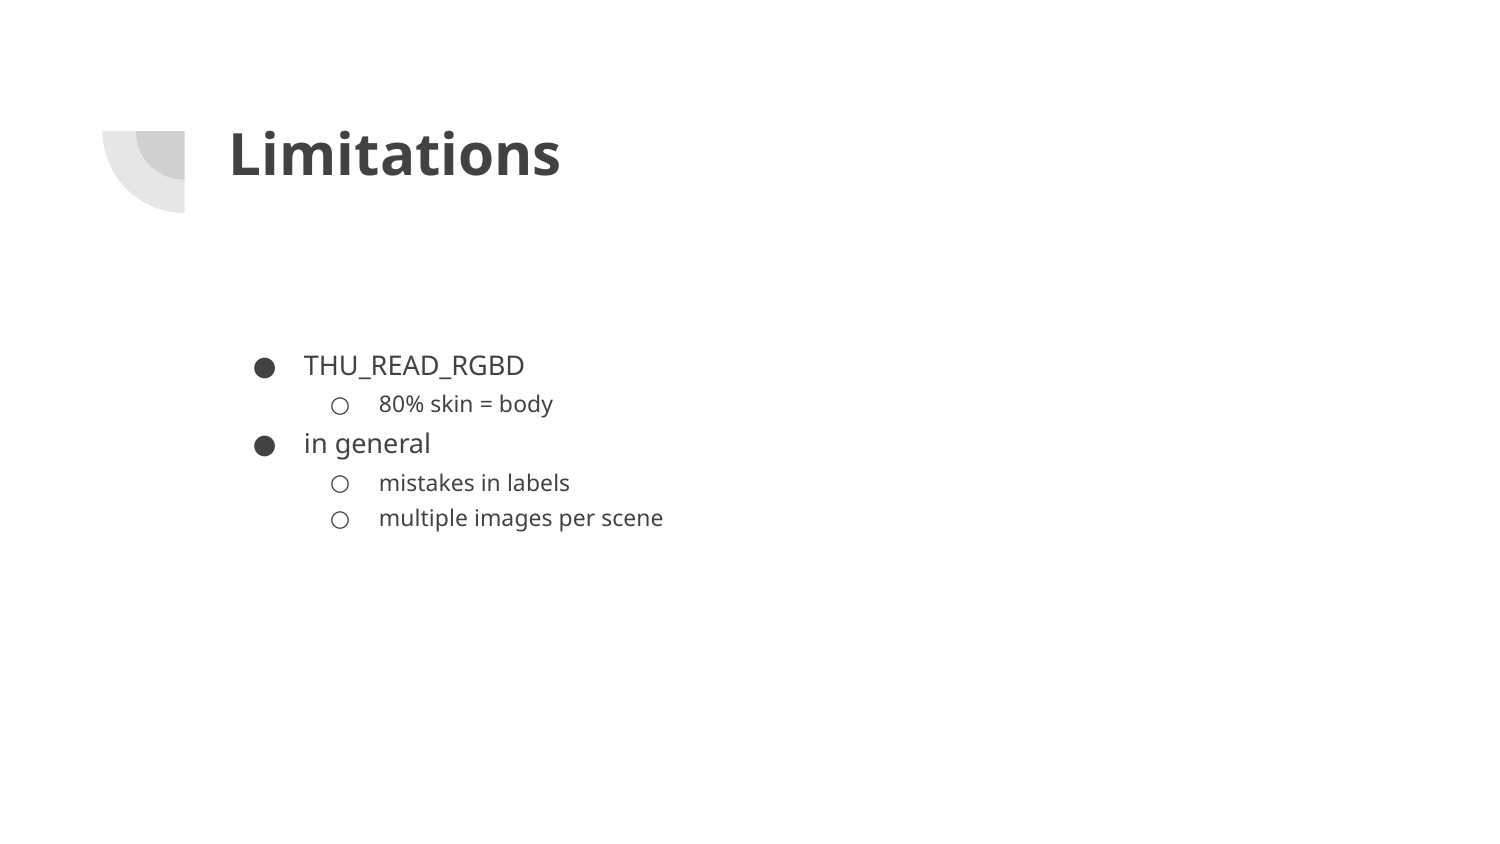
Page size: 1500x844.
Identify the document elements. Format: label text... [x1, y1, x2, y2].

list THU_READ_RGBD 80% skin = body in general mistakes in labels multiple images per scene [213, 326, 1368, 744]
title Limitations [213, 98, 1368, 263]
